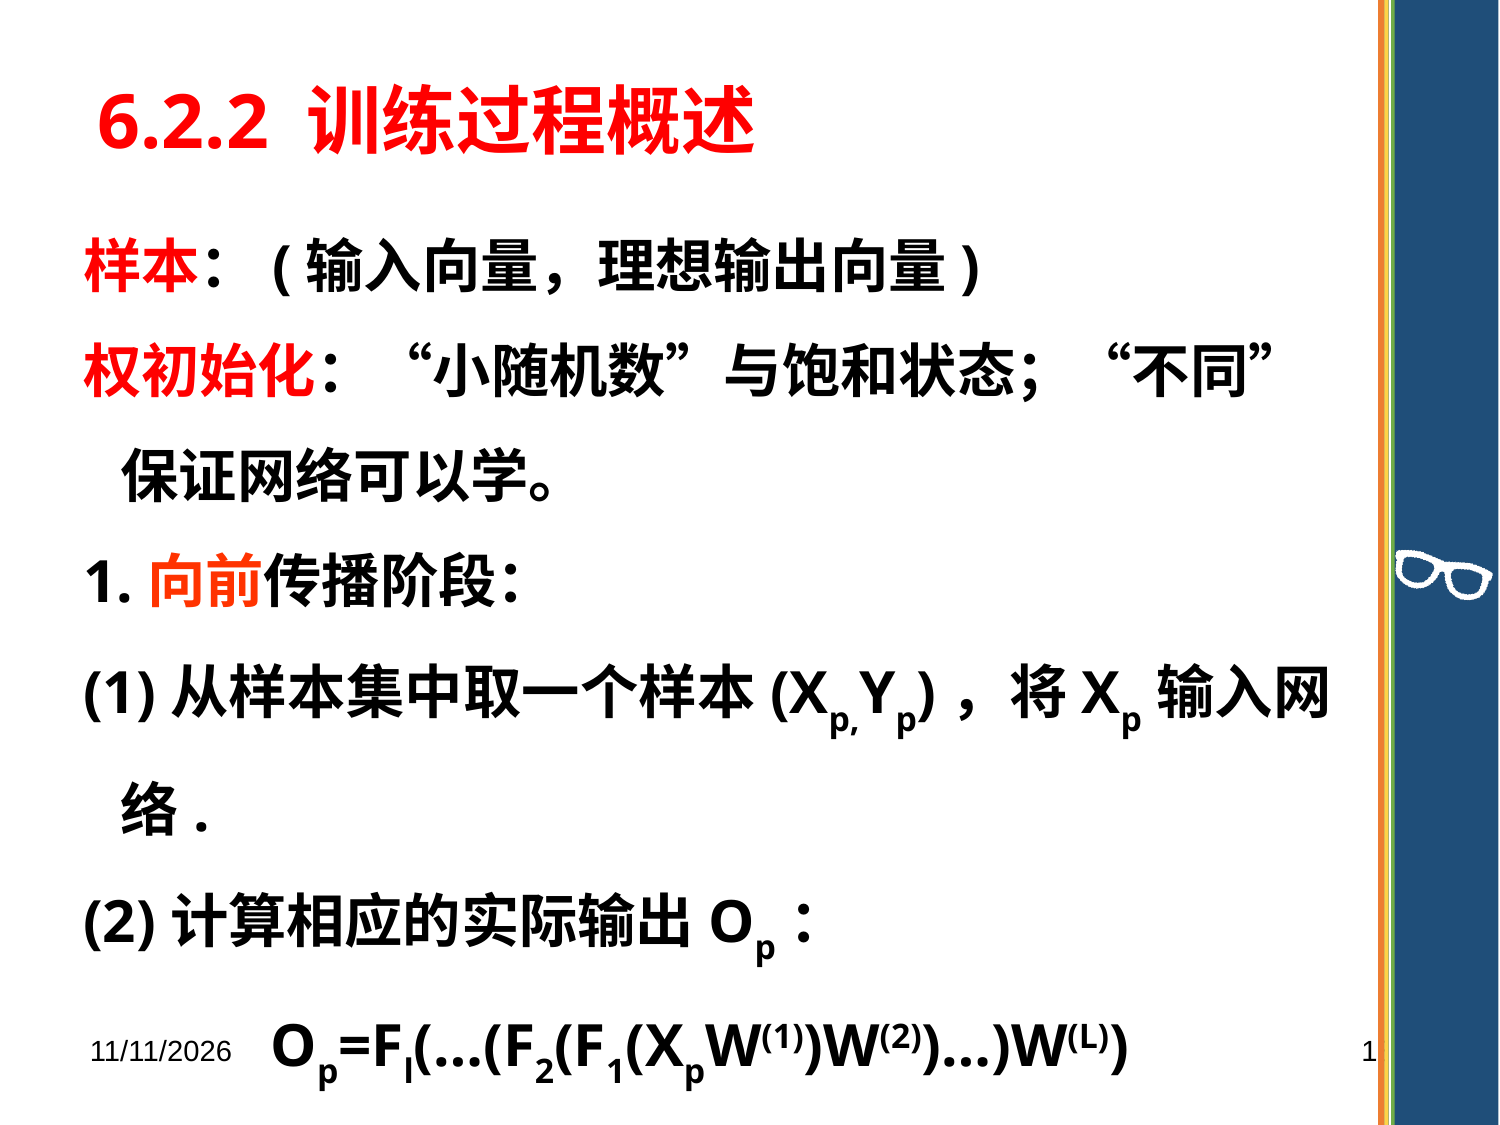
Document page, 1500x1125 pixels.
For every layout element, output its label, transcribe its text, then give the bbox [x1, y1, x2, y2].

text_box 2025/9/30 [75, 1073, 425, 1103]
title 6.2.2 训练过程概述 [82, 50, 1069, 186]
list 样本：(输入向量，理想输出向量) 权初始化：“小随机数”与饱和状态；“不同”保证网络可以学。 1.向前传播阶段： (1)从样本集中取一个样本(Xp,Yp)，将Xp输入网络. (2)计算相应的实际输出Op： Op=Fl(…(F2(F1(XpW(1))W(2))…)W(L)) [68, 186, 1347, 1073]
picture [1387, 521, 1496, 629]
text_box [1378, 0, 1499, 1125]
text_box 185 [1074, 1024, 1378, 1103]
